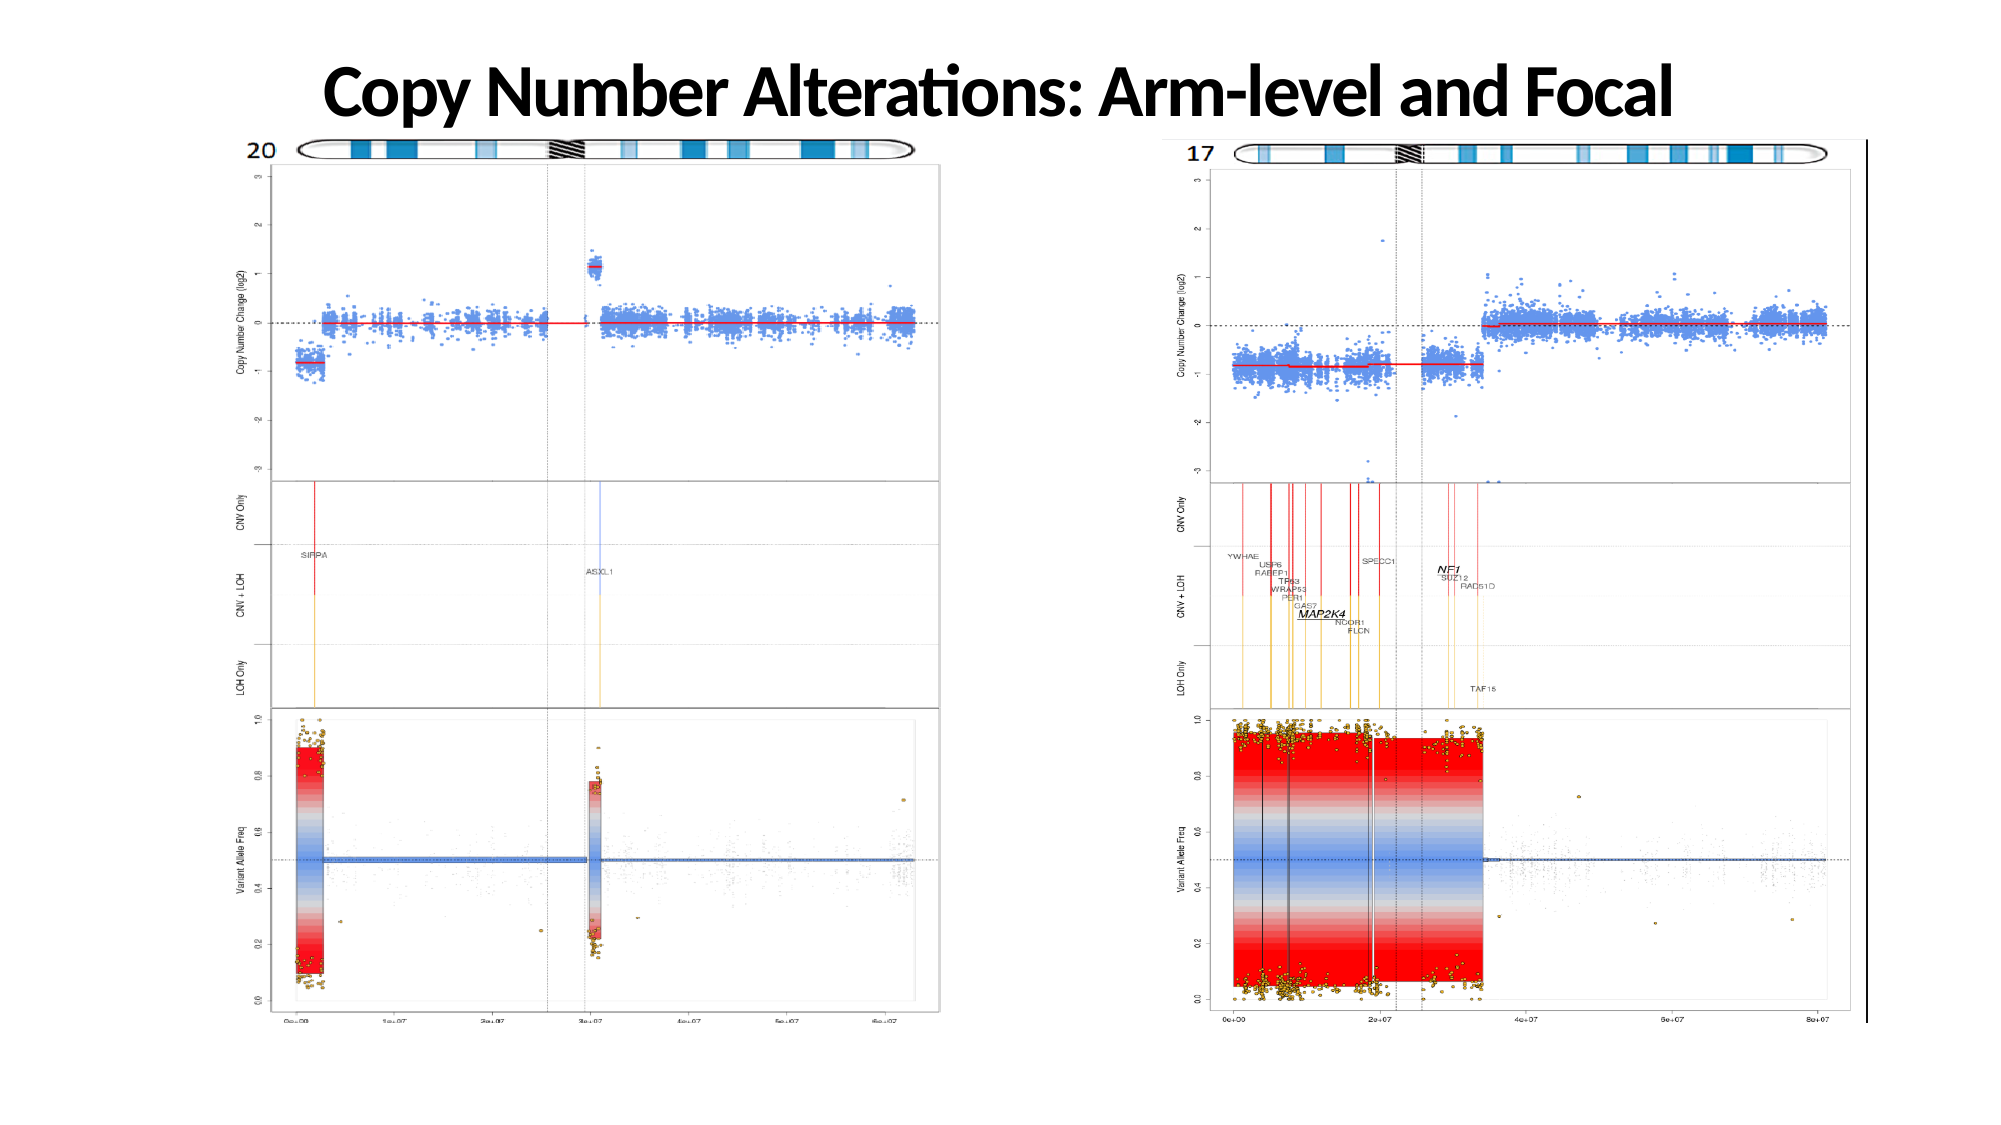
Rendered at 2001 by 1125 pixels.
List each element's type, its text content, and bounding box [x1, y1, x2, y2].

picture [1162, 137, 1868, 1023]
picture [224, 137, 946, 1023]
title Copy Number Alterations: Arm-level and Focal [99, 0, 1900, 163]
